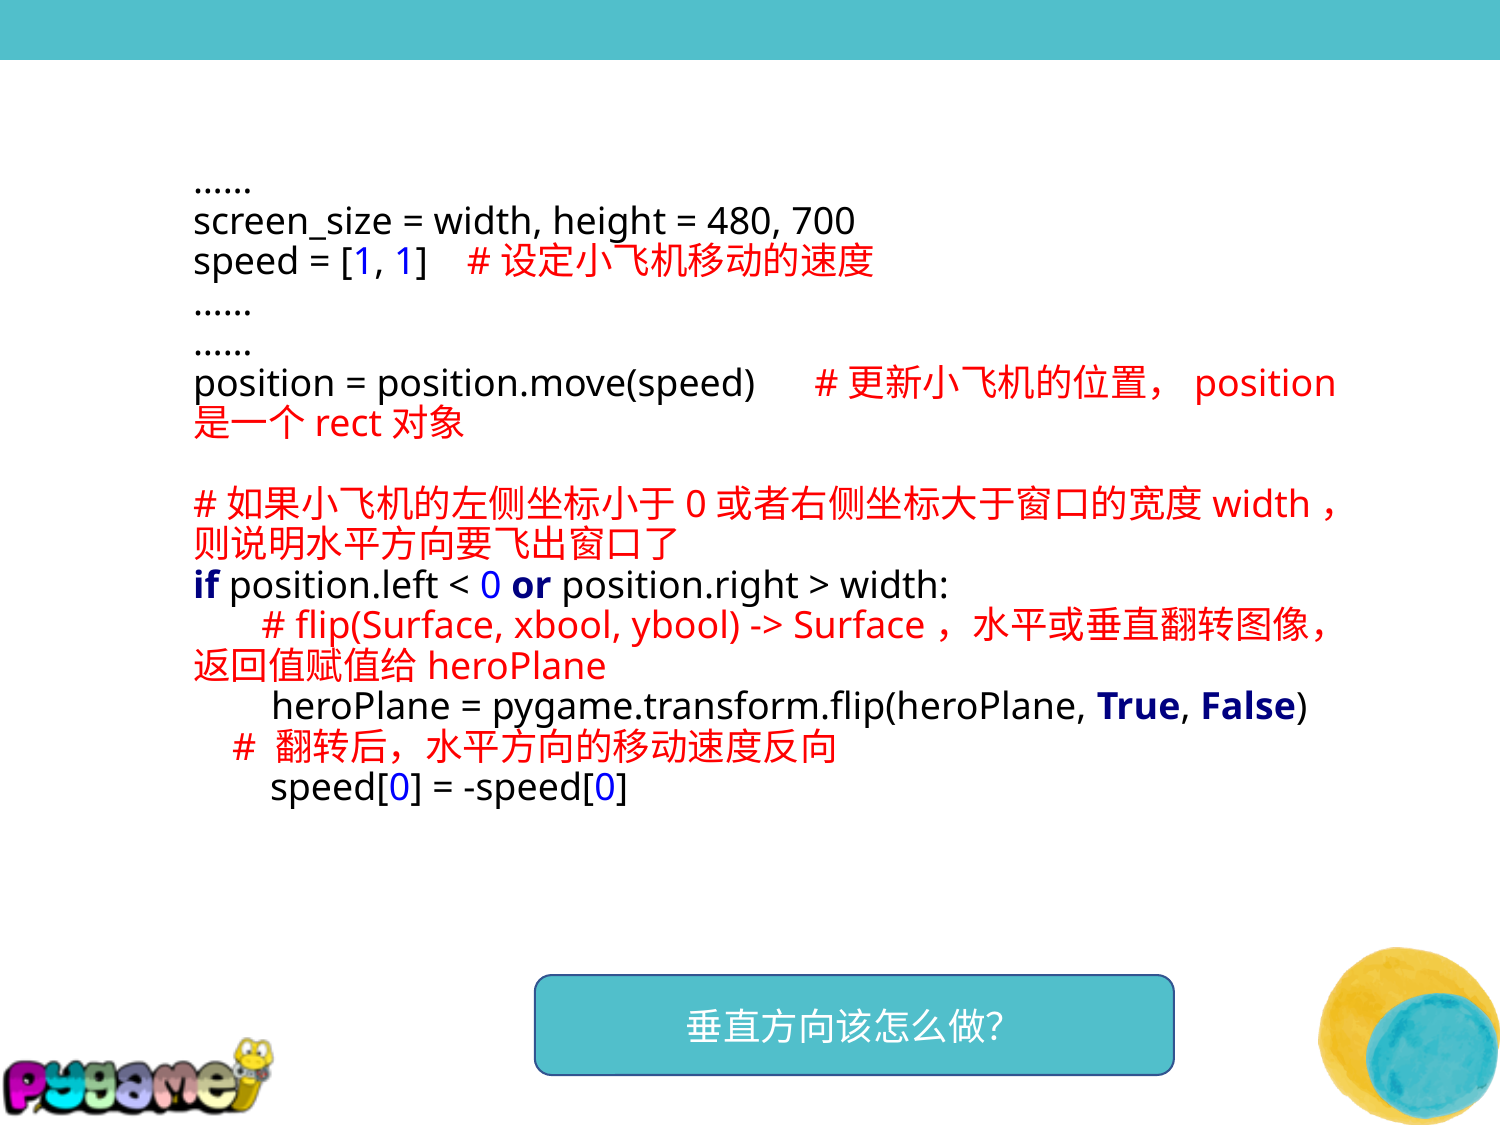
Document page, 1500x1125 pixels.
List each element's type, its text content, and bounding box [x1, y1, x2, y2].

list …… screen_size = width, height = 480, 700 speed = [1, 1] #设定小飞机移动的速度 …… …… position = position.move(speed) #更新小飞机的位置，position是一个rect对象 #如果小飞机的左侧坐标小于0或者右侧坐标大于窗口的宽度width，则说明水平方向要飞出窗口了 if position.left < 0 or position.right > width: # flip(Surface, xbool, ybool) -> Surface，水平或垂直翻转图像，返回值赋值给heroPlane heroPlane = pygame.transform.flip(heroPlane, True, False) # 翻转后，水平方向的移动速度反向 speed[0] = -speed[0] [103, 153, 1397, 1014]
picture [2, 1036, 280, 1125]
picture [1318, 947, 1500, 1125]
text_box 垂直方向该怎么做？ [533, 1014, 1175, 1077]
